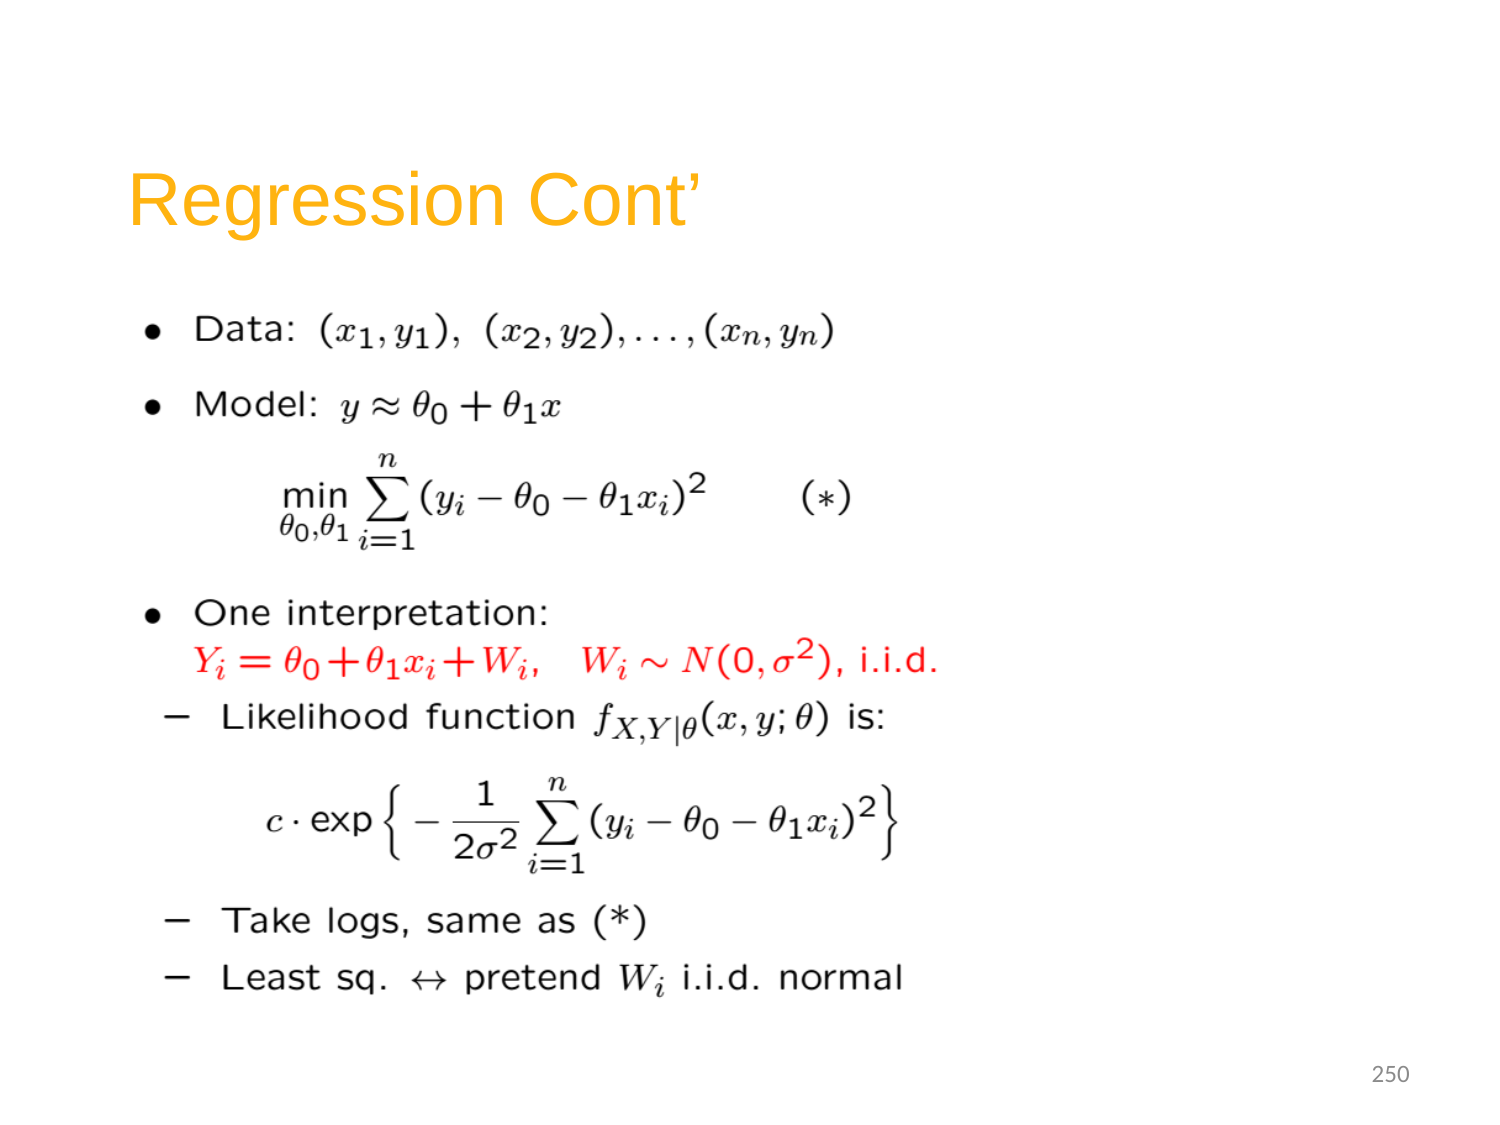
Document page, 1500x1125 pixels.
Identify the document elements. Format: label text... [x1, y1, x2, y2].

picture [132, 299, 1025, 1018]
title Regression Cont’ [112, 12, 1388, 379]
slide_number 250 [1074, 1042, 1425, 1103]
